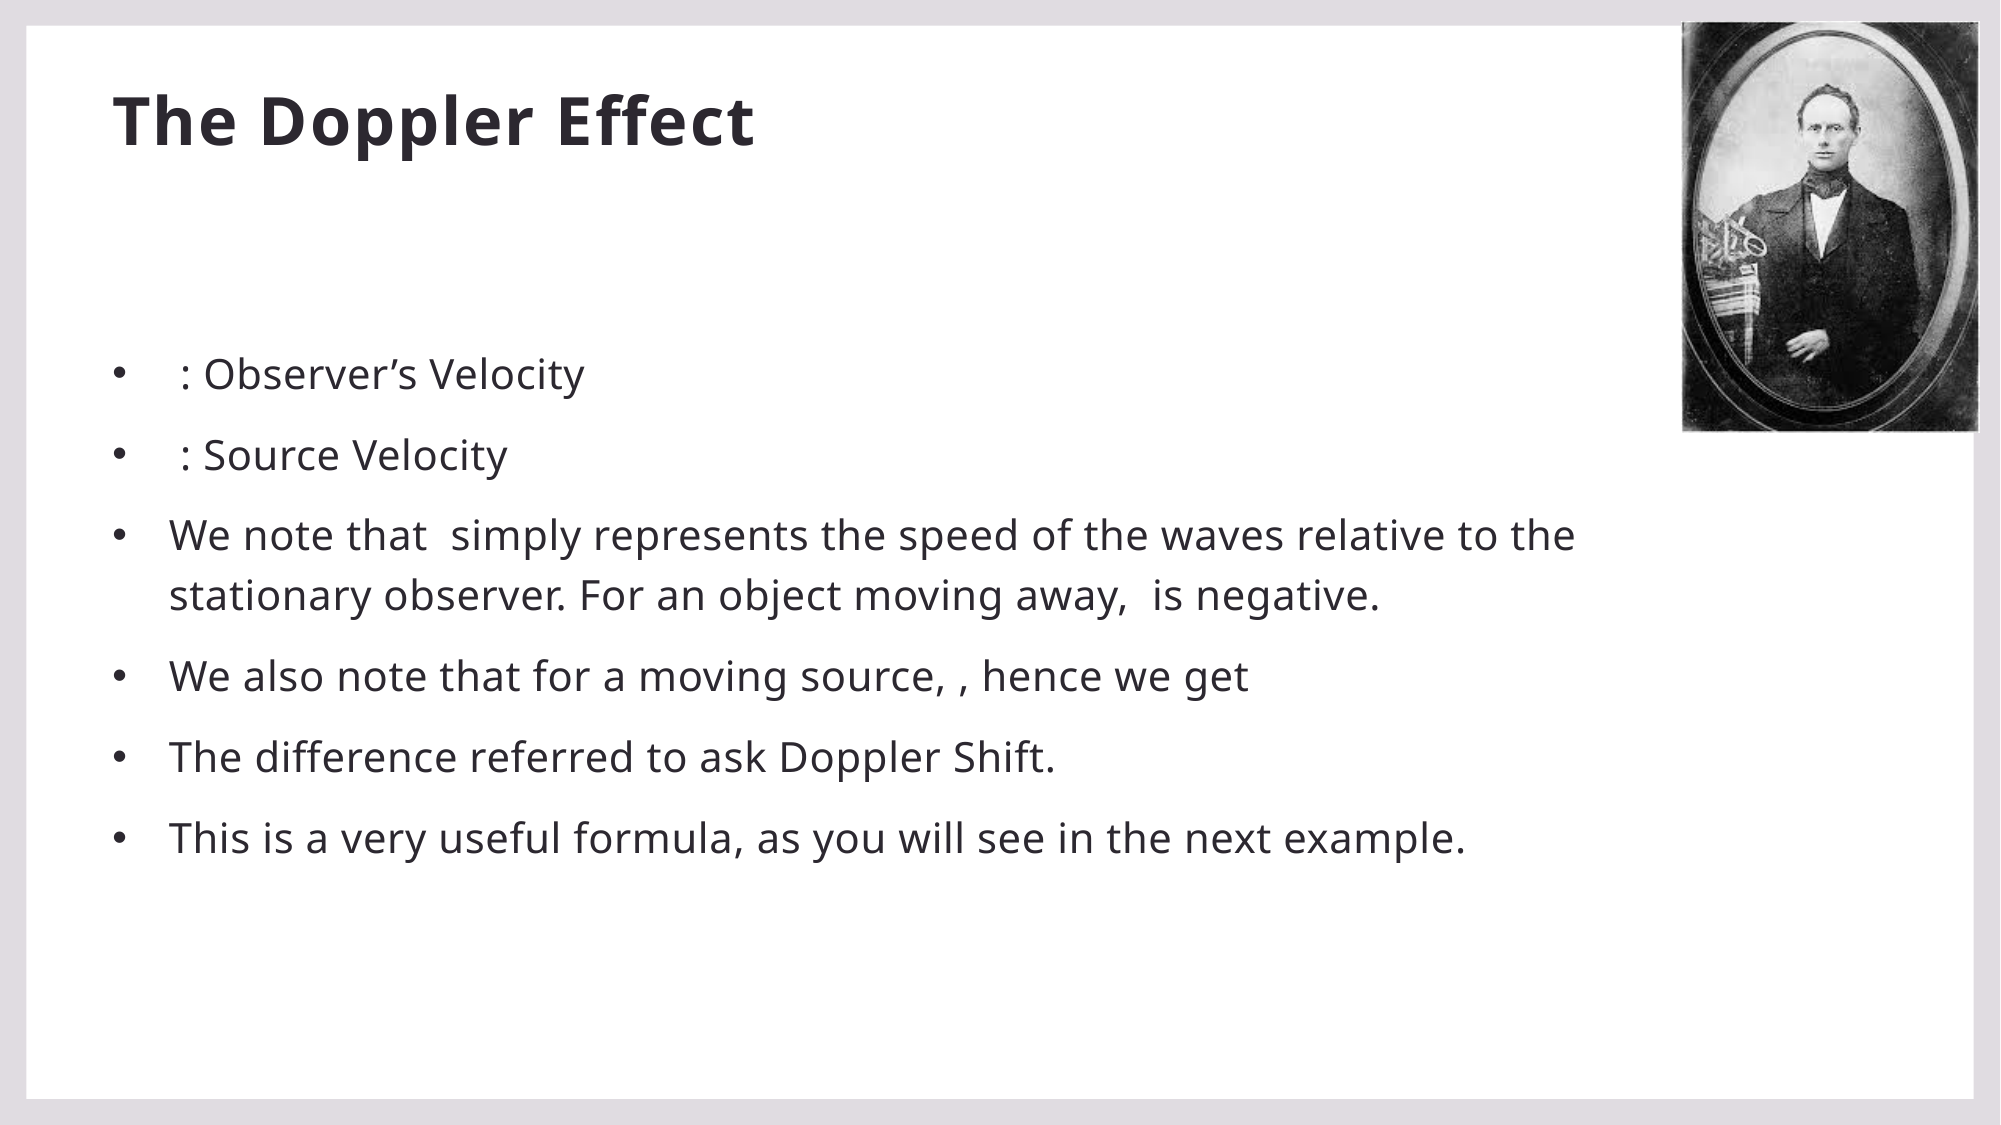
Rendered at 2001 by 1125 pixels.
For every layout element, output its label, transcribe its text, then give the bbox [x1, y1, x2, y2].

picture [1681, 21, 1980, 433]
title The Doppler Effect [94, 34, 1621, 174]
